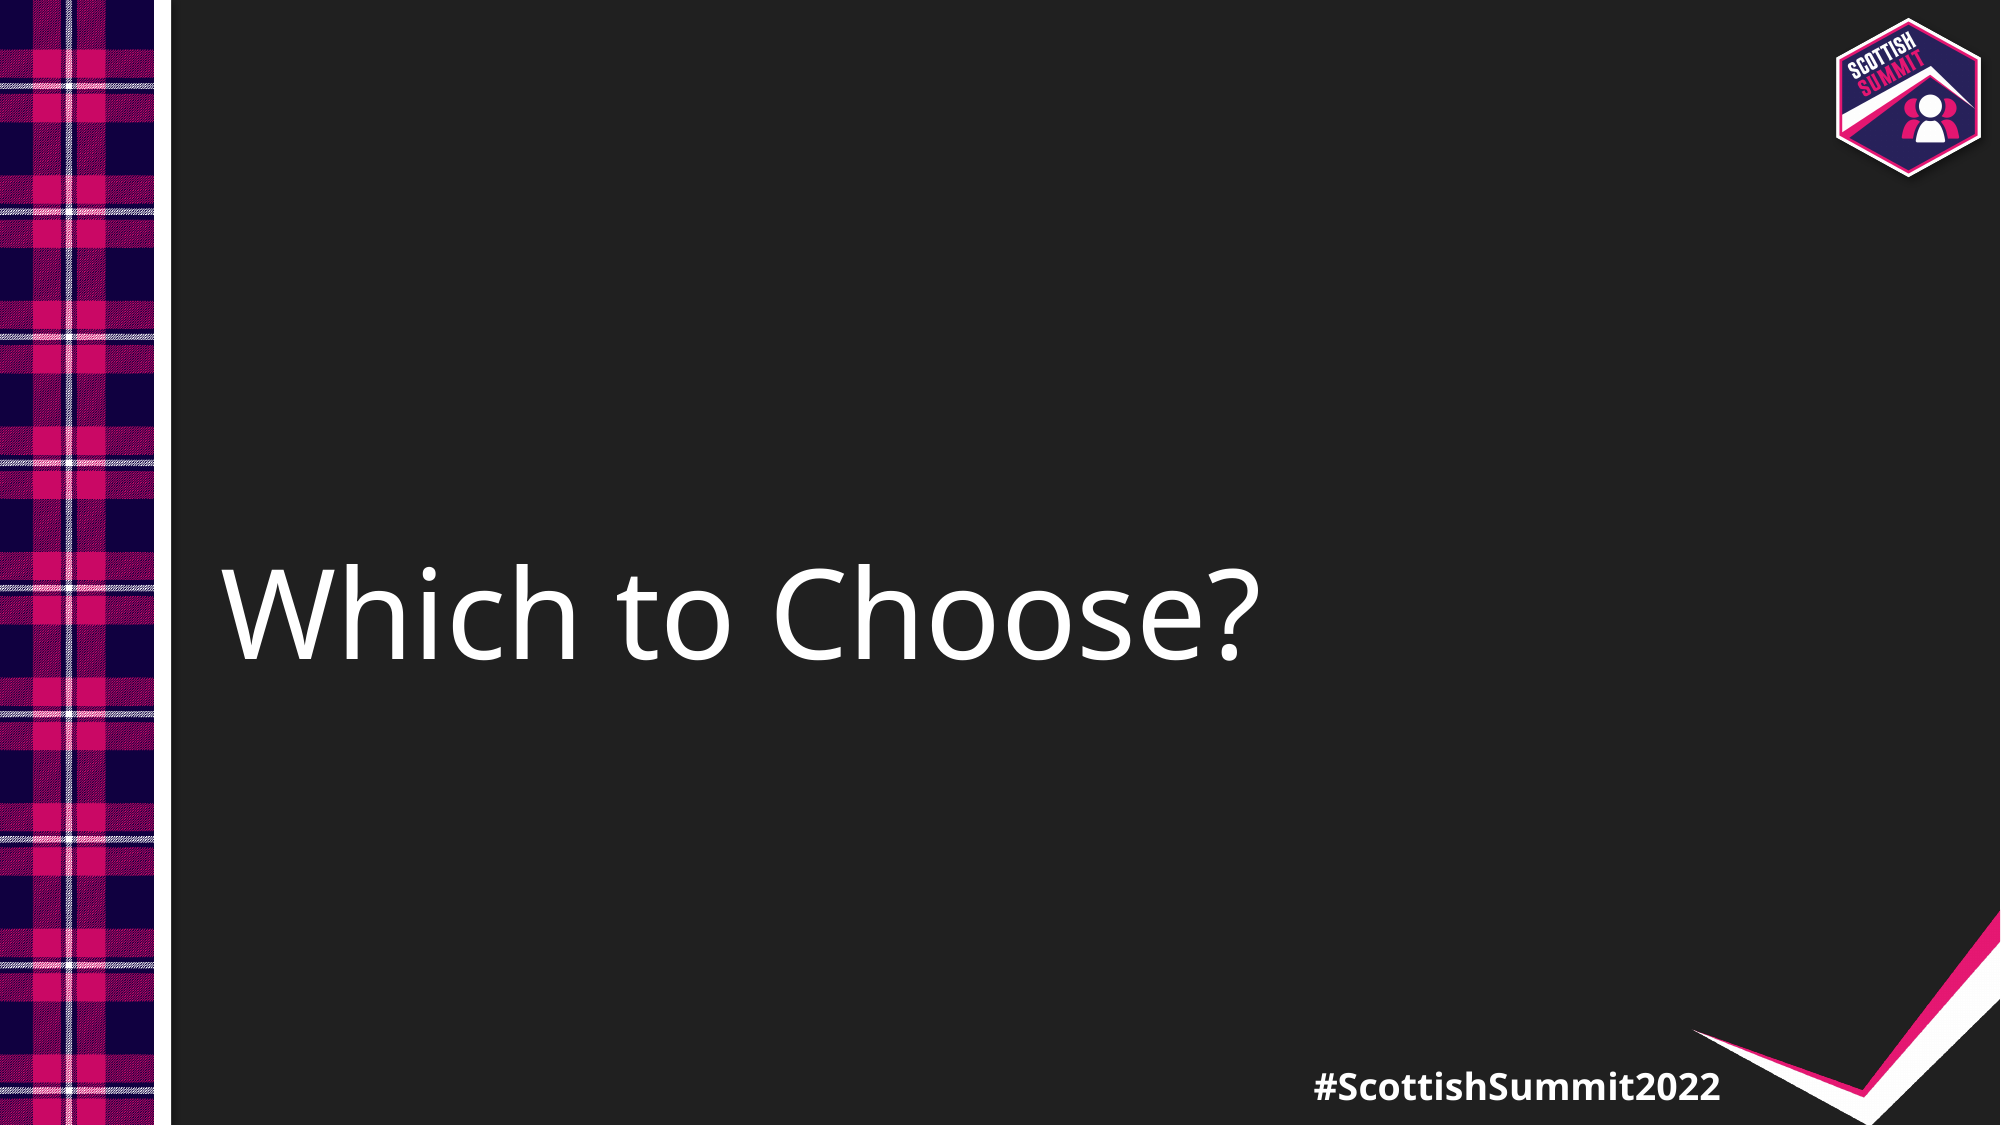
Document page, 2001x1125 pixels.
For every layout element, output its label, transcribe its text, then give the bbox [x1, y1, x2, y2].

picture [0, 0, 154, 1125]
title Which to Choose? [205, 226, 1931, 695]
picture [1827, 16, 1990, 179]
picture [1665, 843, 2001, 1125]
picture [1705, 1078, 1713, 1088]
